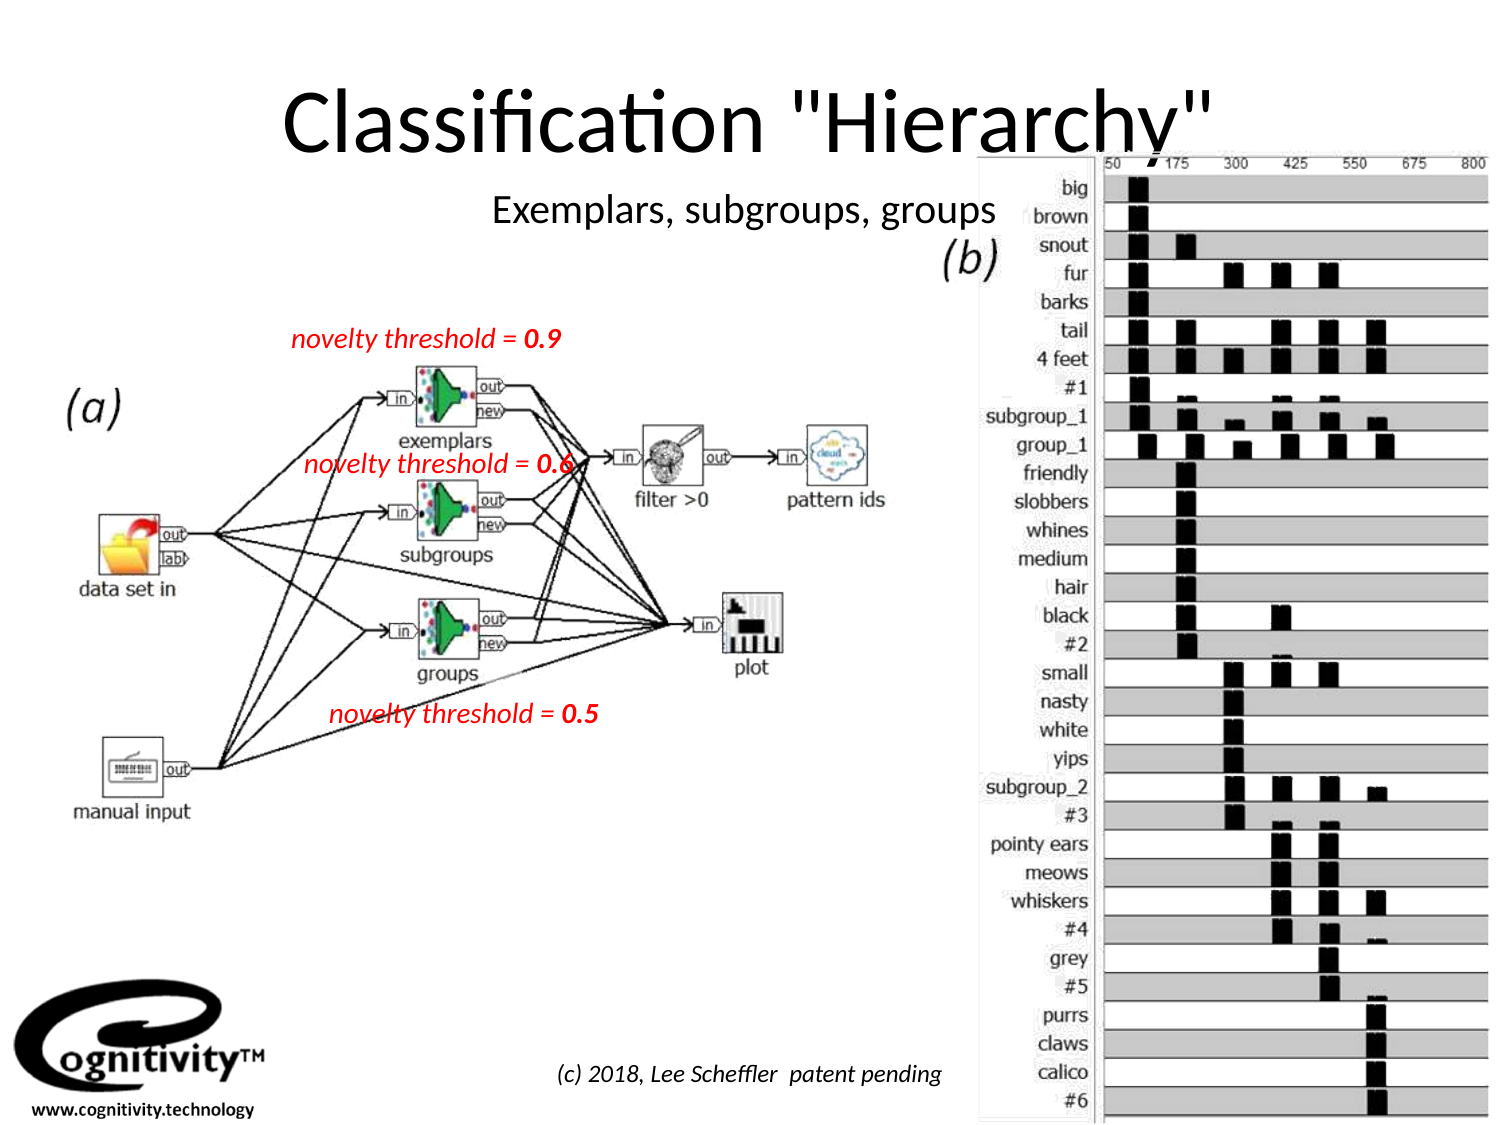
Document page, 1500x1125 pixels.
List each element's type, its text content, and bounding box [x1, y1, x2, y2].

title Classification "Hierarchy" [75, 45, 1425, 148]
picture [0, 149, 1490, 1125]
